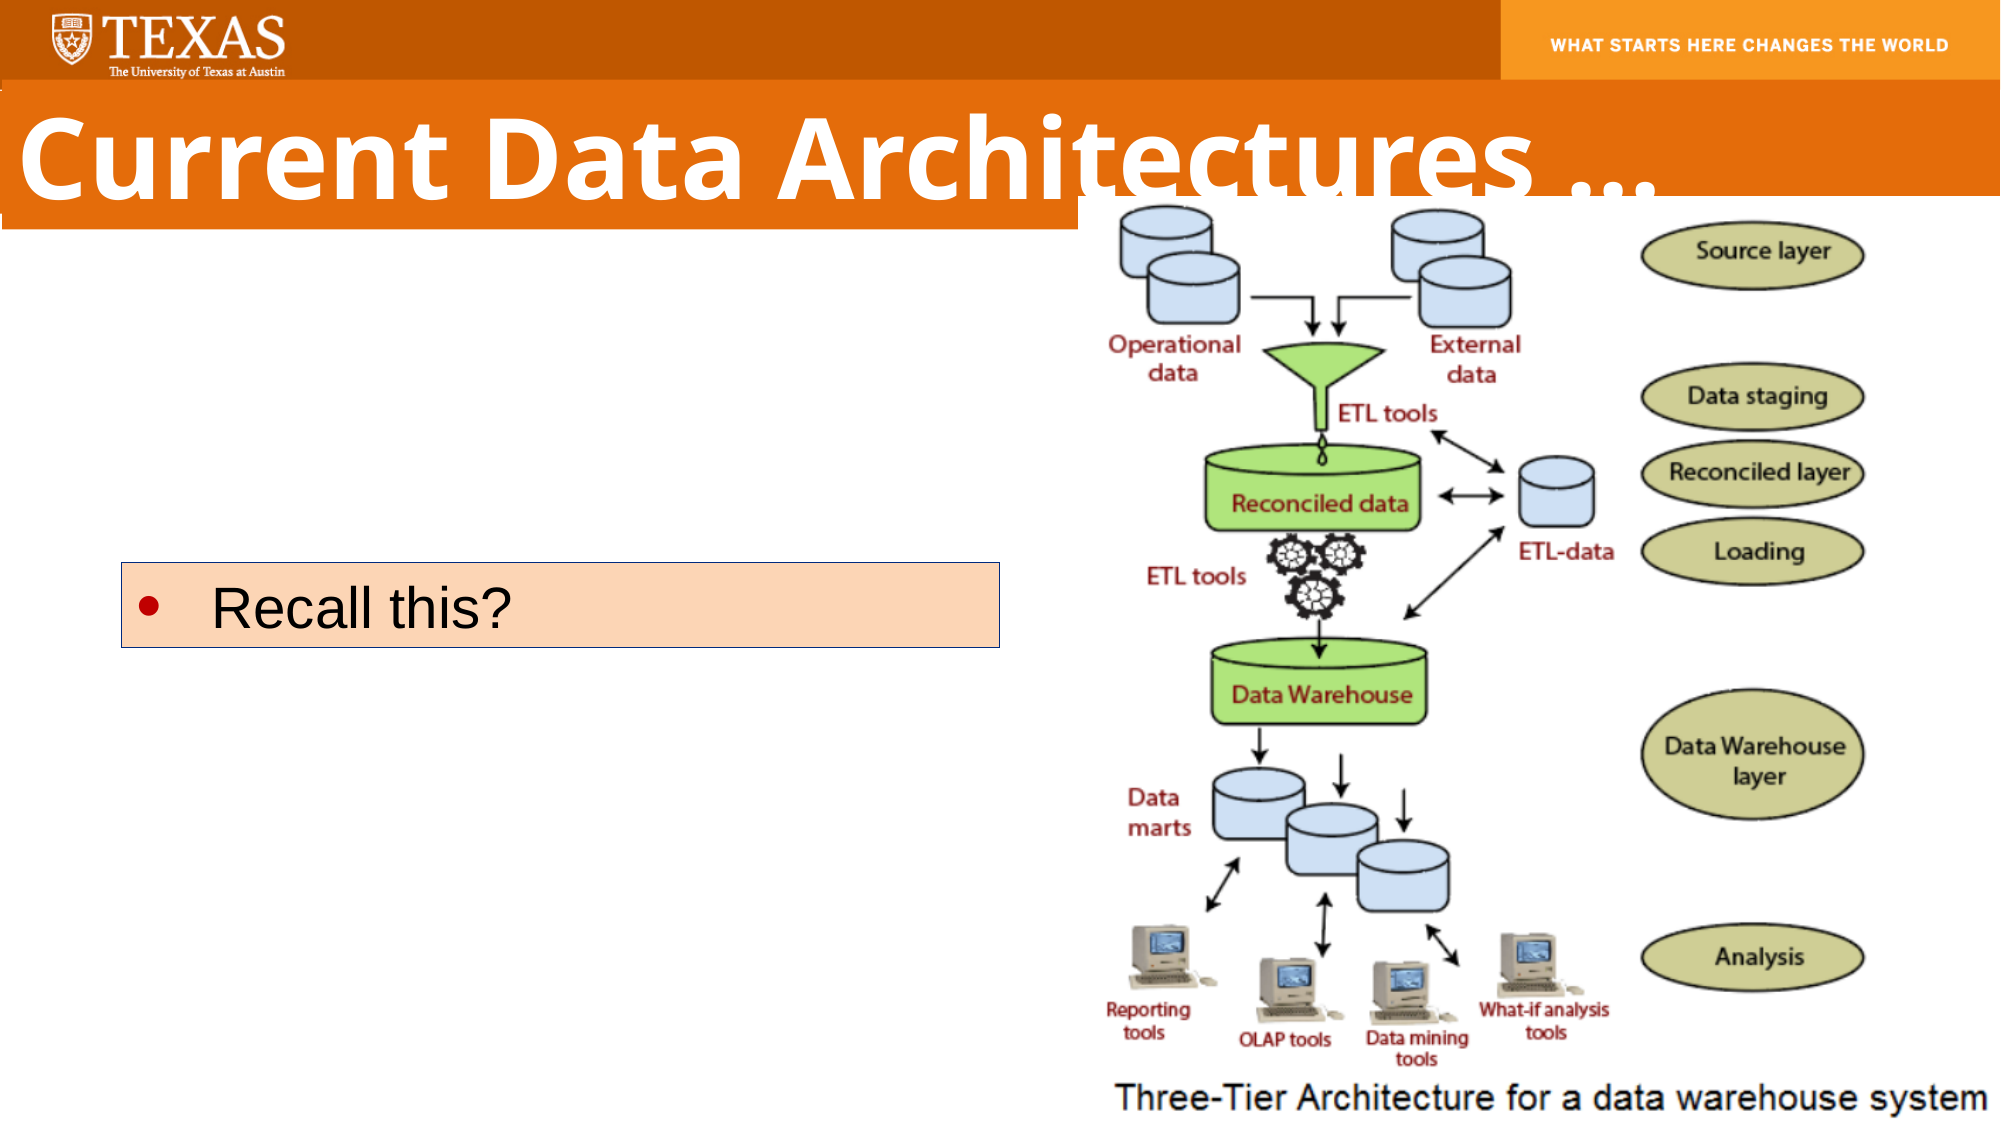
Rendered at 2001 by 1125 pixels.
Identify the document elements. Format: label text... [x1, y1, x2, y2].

text_box Current Data Architectures … [2, 79, 2000, 230]
text_box Recall this? [121, 562, 1000, 648]
picture [0, 0, 2001, 1125]
